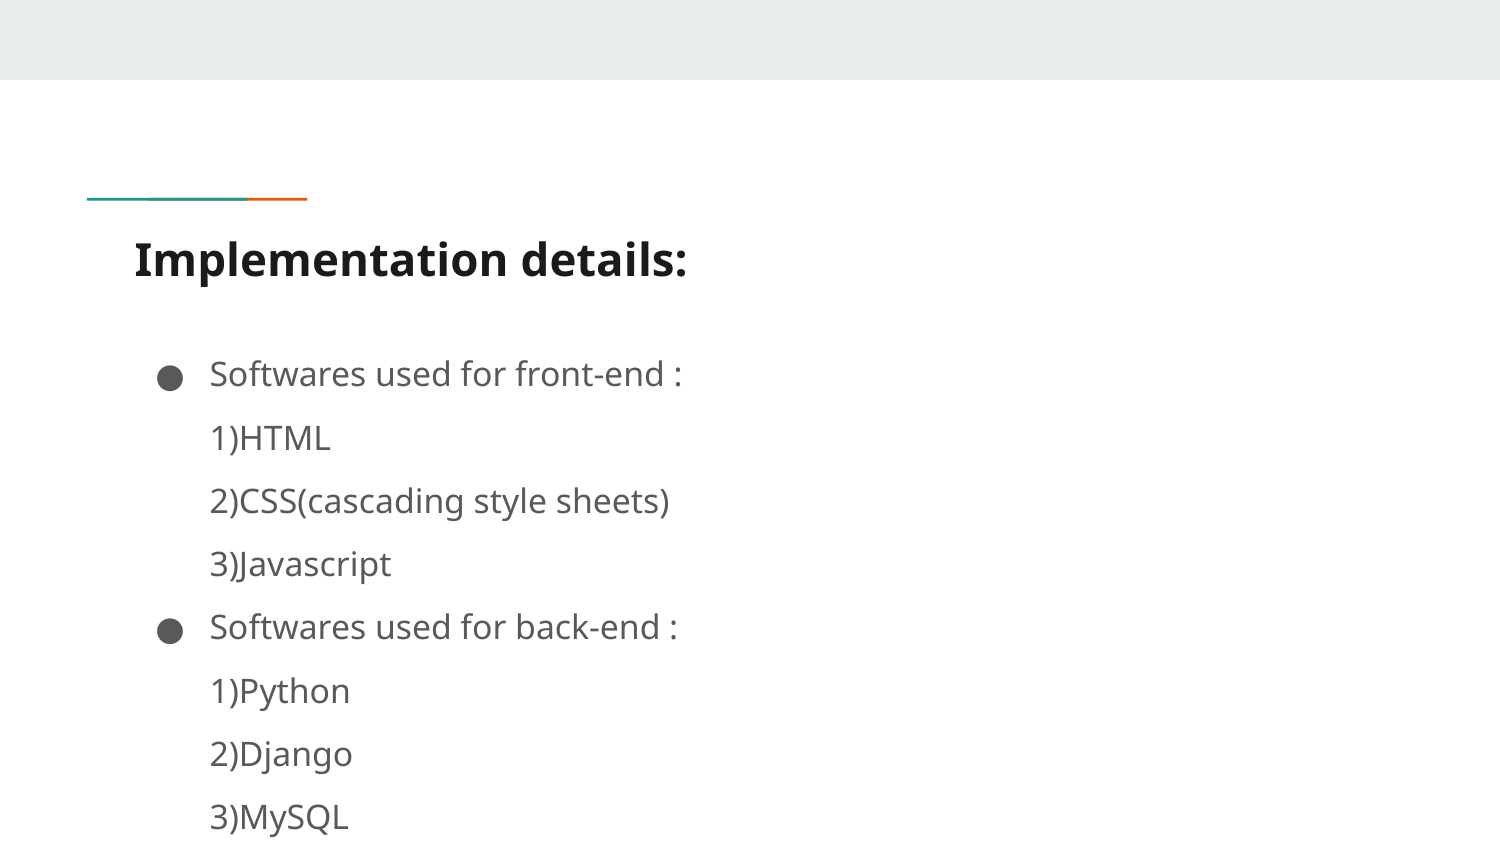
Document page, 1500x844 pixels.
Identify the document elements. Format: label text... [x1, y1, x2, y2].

list Softwares used for front-end : 1)HTML 2)CSS(cascading style sheets) 3)Javascript Softwares used for back-end : 1)Python 2)Django 3)MySQL [119, 341, 1381, 712]
title Implementation details: [119, 216, 1381, 305]
